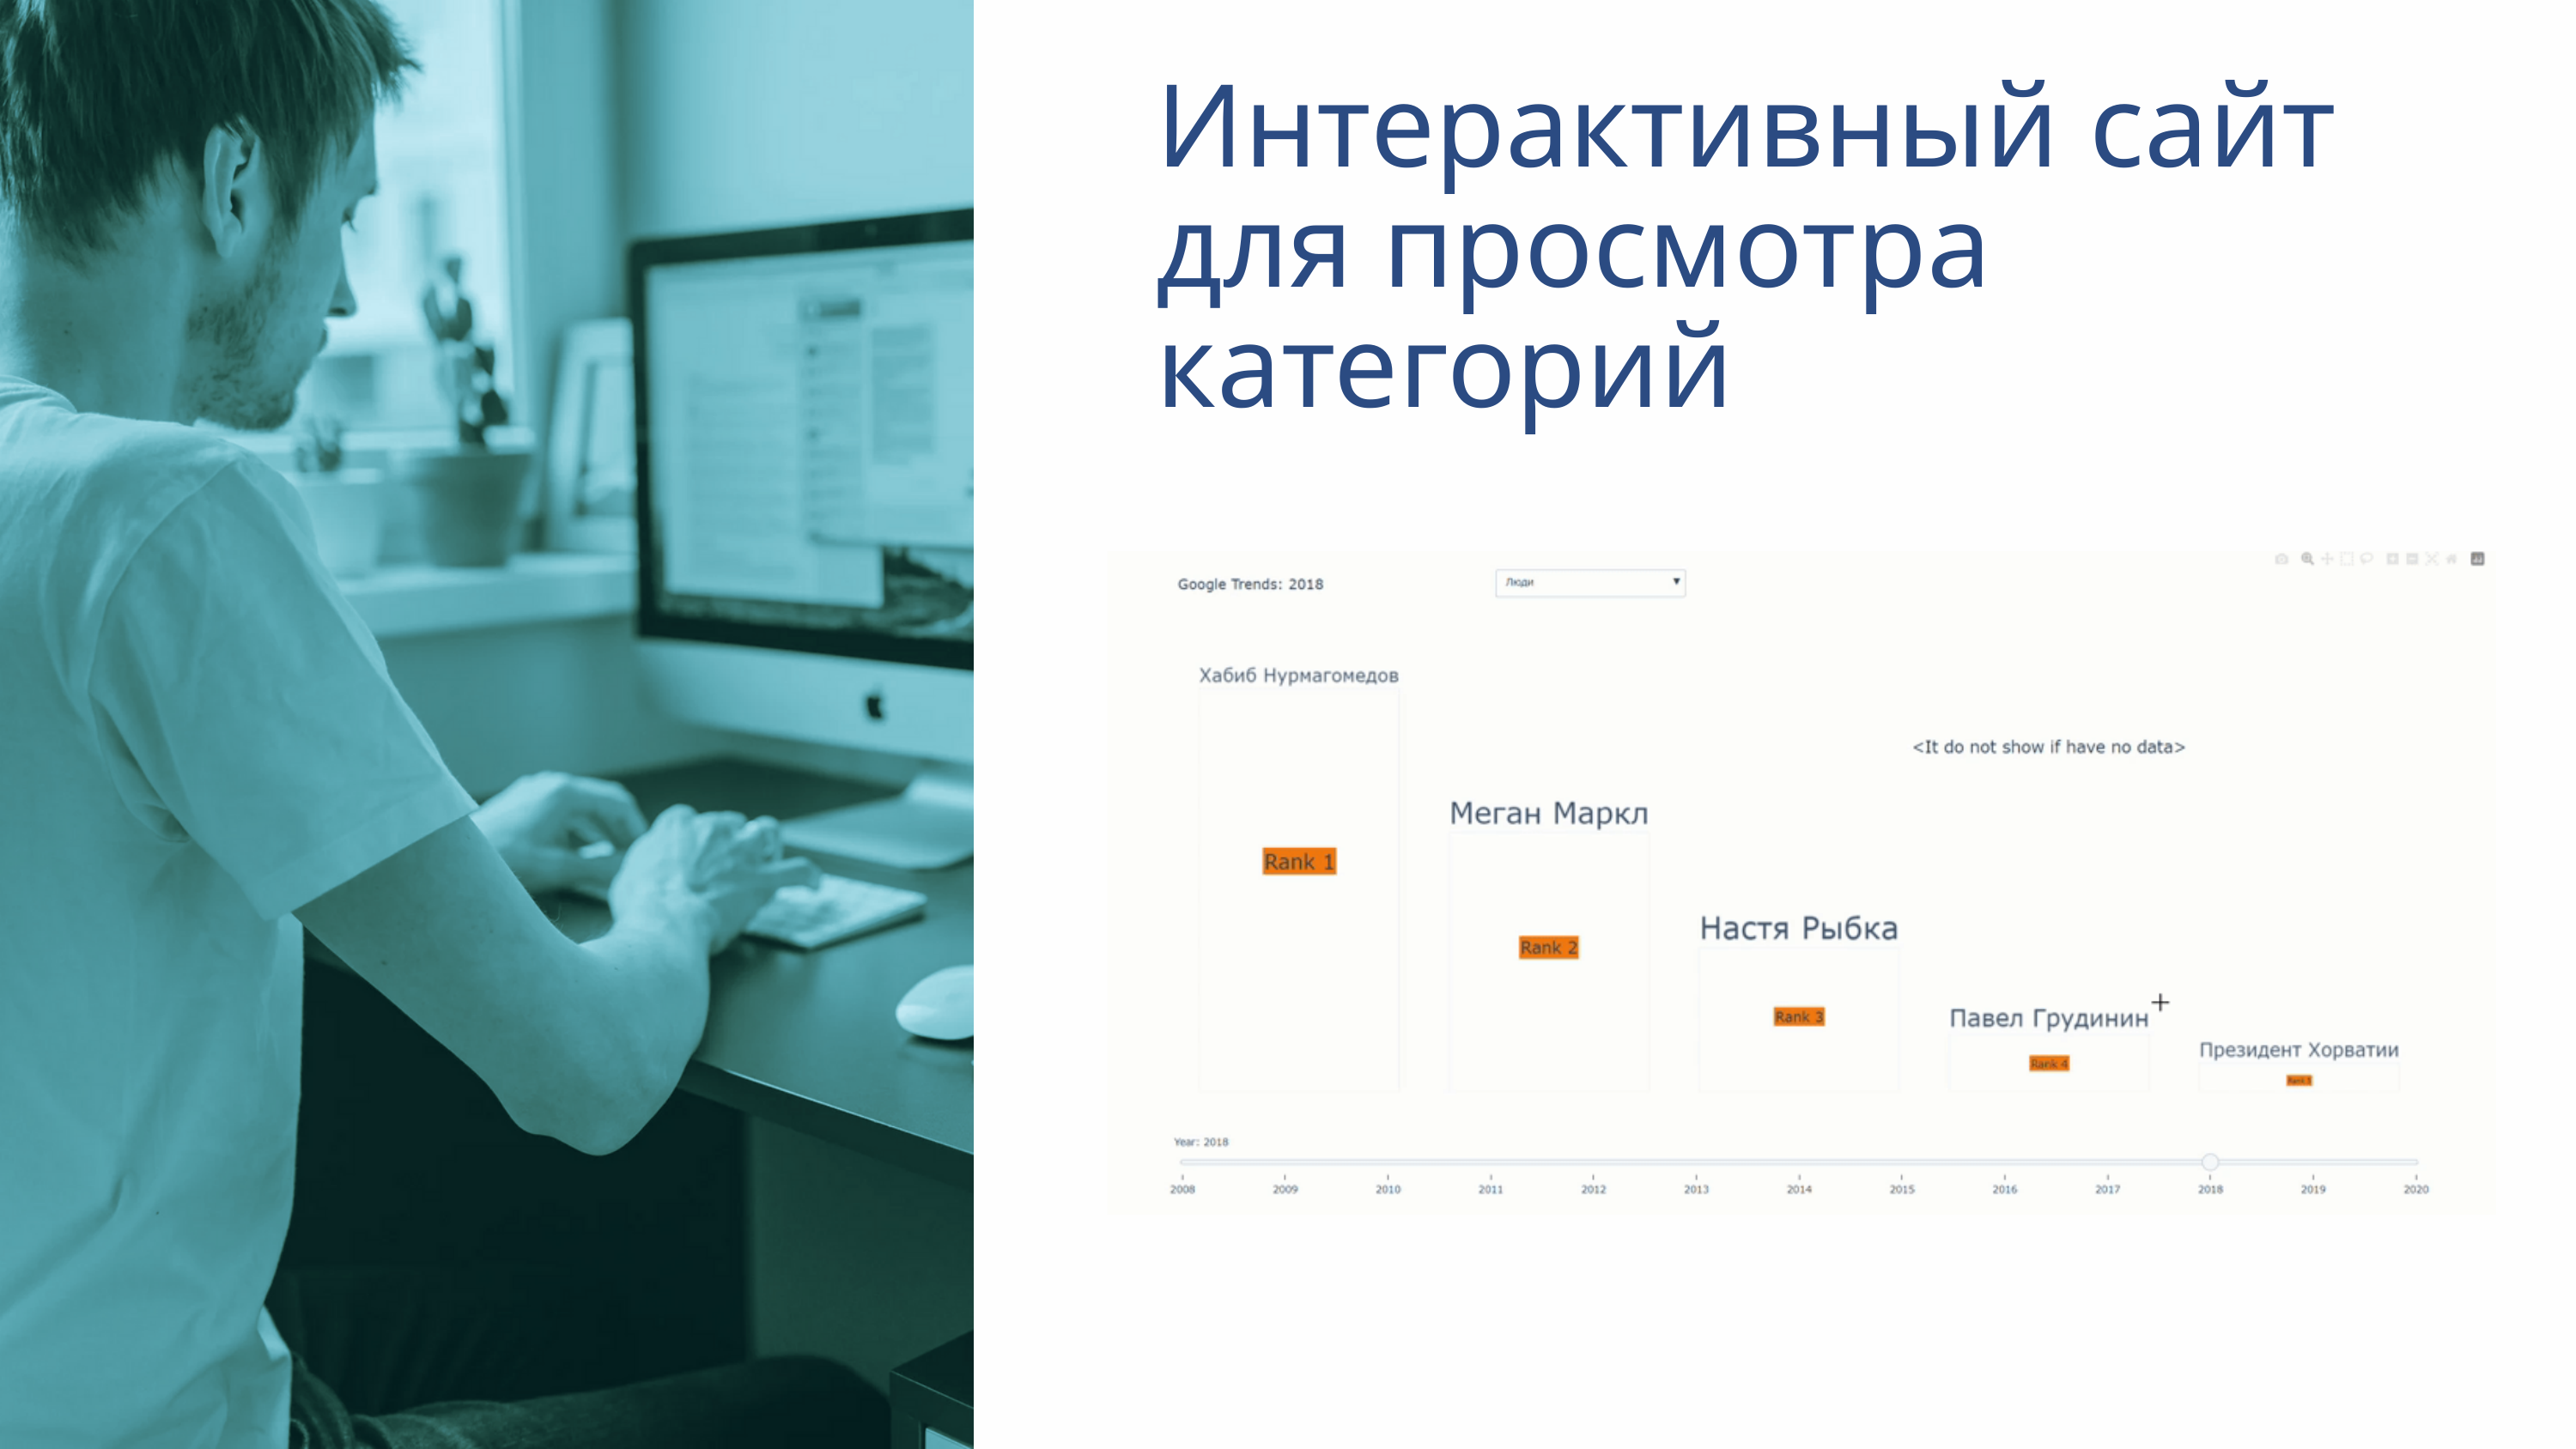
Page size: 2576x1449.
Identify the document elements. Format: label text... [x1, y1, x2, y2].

text_box [0, 0, 974, 1449]
text_box Интерактивный сайт для просмотра категорий [1156, 70, 2447, 431]
picture [1107, 551, 2497, 1216]
